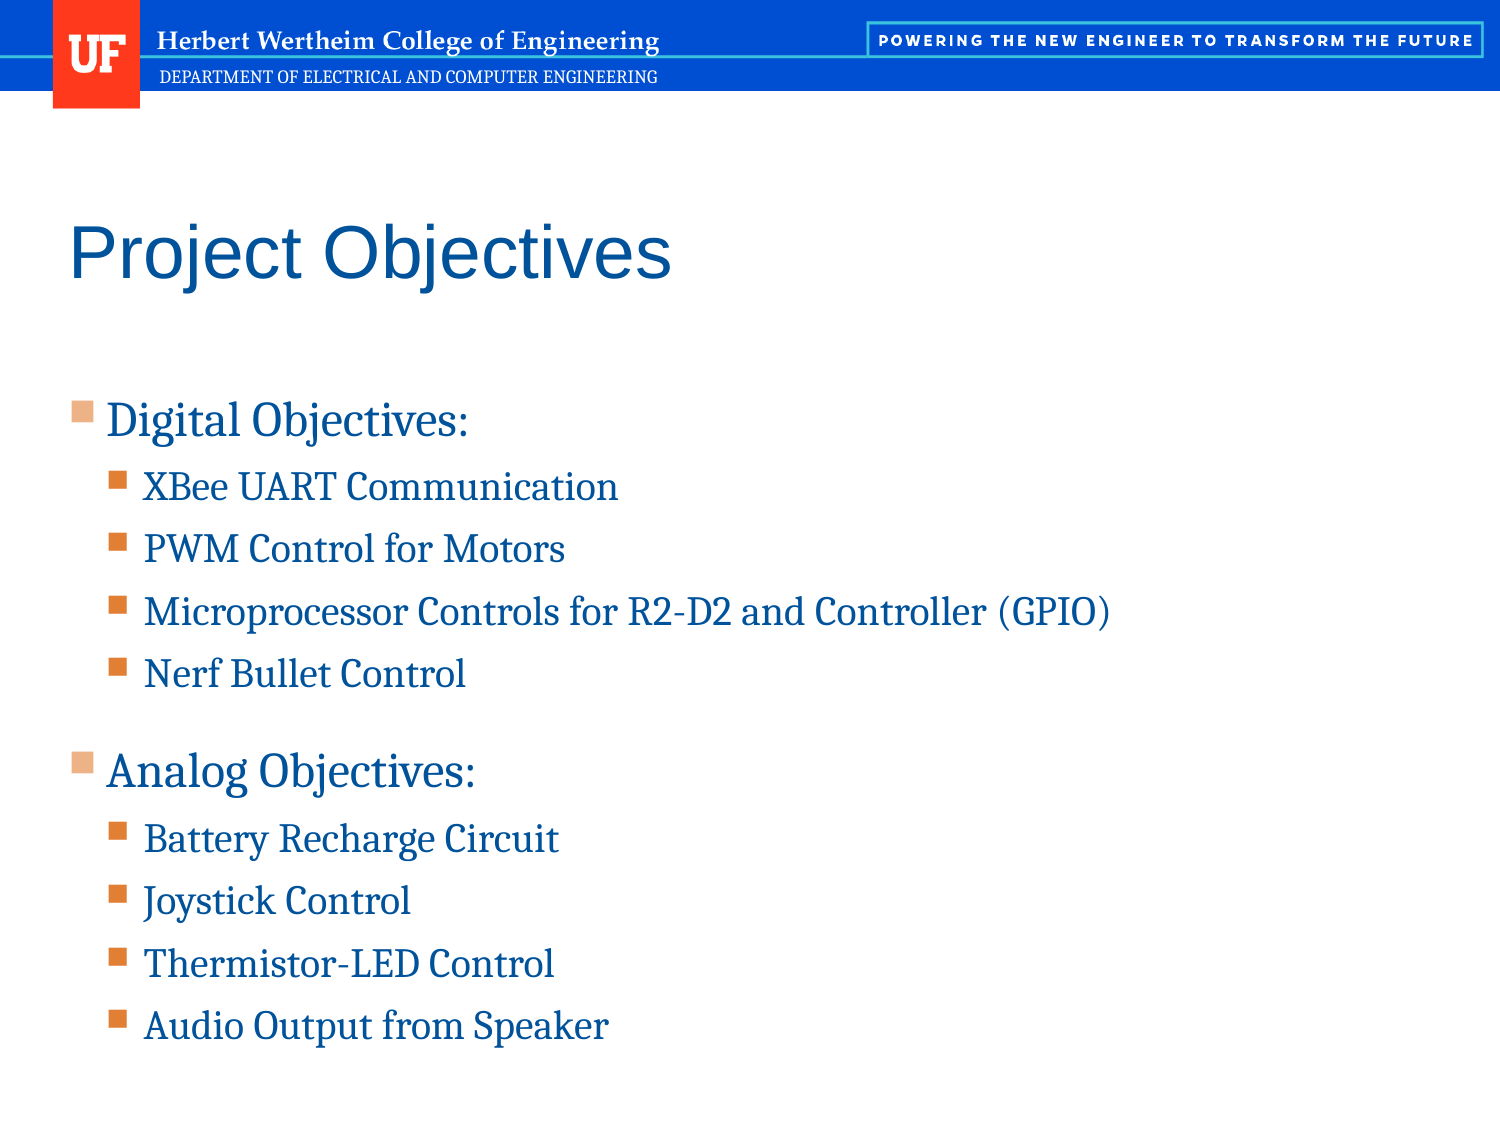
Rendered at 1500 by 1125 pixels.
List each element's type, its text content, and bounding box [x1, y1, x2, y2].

title Project Objectives [53, 195, 1294, 378]
picture [0, 0, 1500, 117]
list Digital Objectives: XBee UART Communication PWM Control for Motors Microprocessor Controls for R2-D2 and Controller (GPIO) Nerf Bullet Control Analog Objectives: Battery Recharge Circuit Joystick Control Thermistor-LED Control Audio Output from Speaker [53, 378, 1294, 1051]
